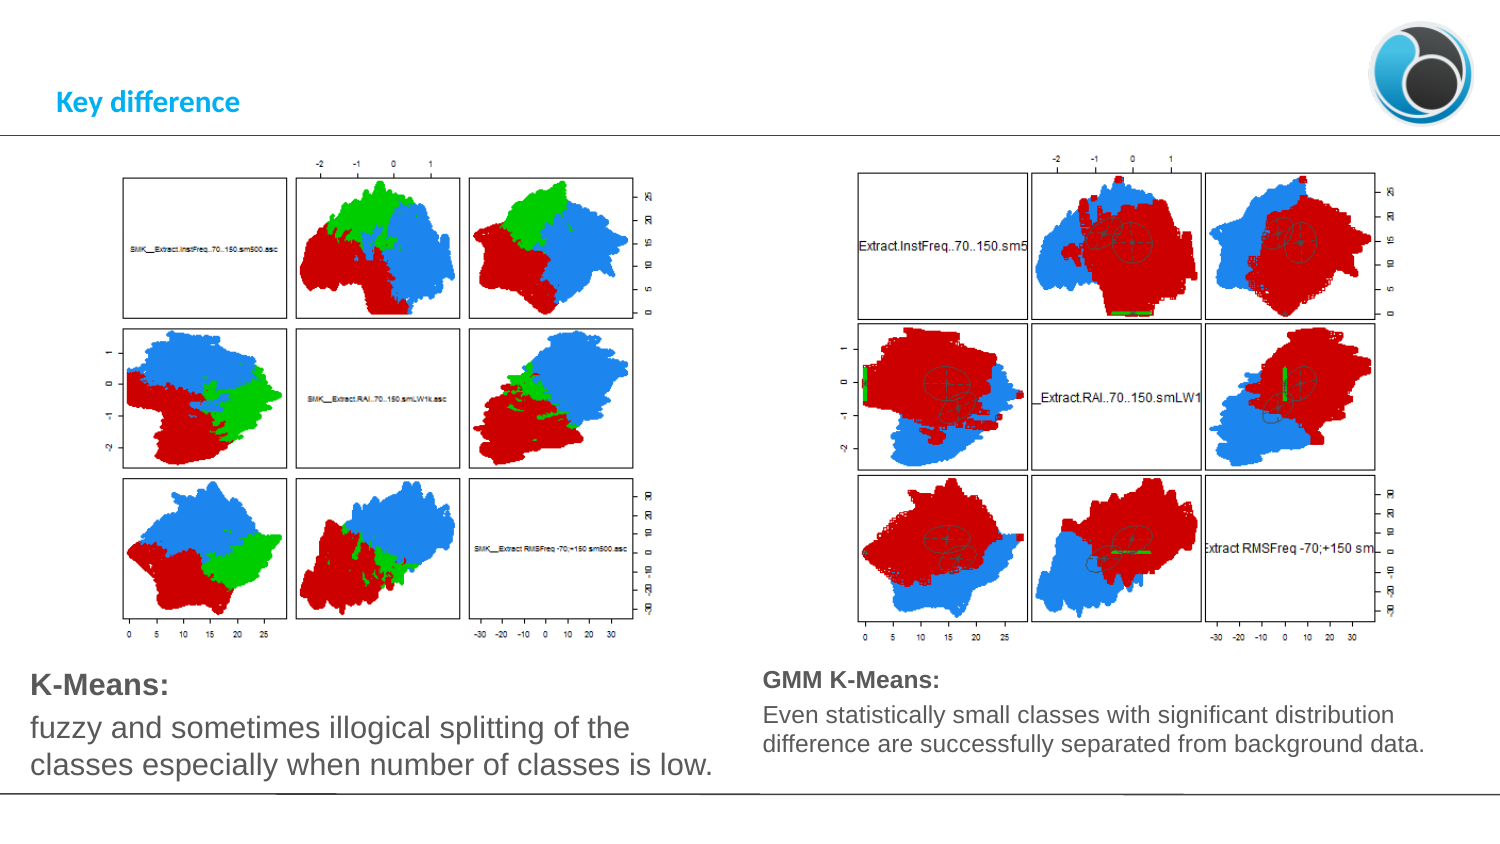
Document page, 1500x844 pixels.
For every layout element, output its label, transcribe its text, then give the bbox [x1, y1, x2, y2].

picture [749, 149, 1483, 647]
list K-Means: fuzzy and sometimes illogical splitting of the classes especially when number of classes is low. [17, 658, 739, 788]
picture [1363, 21, 1475, 127]
list Key difference [41, 73, 1317, 127]
list GMM K-Means: Even statistically small classes with significant distribution difference are successfully separated from background data. [750, 658, 1483, 785]
picture [17, 149, 739, 647]
